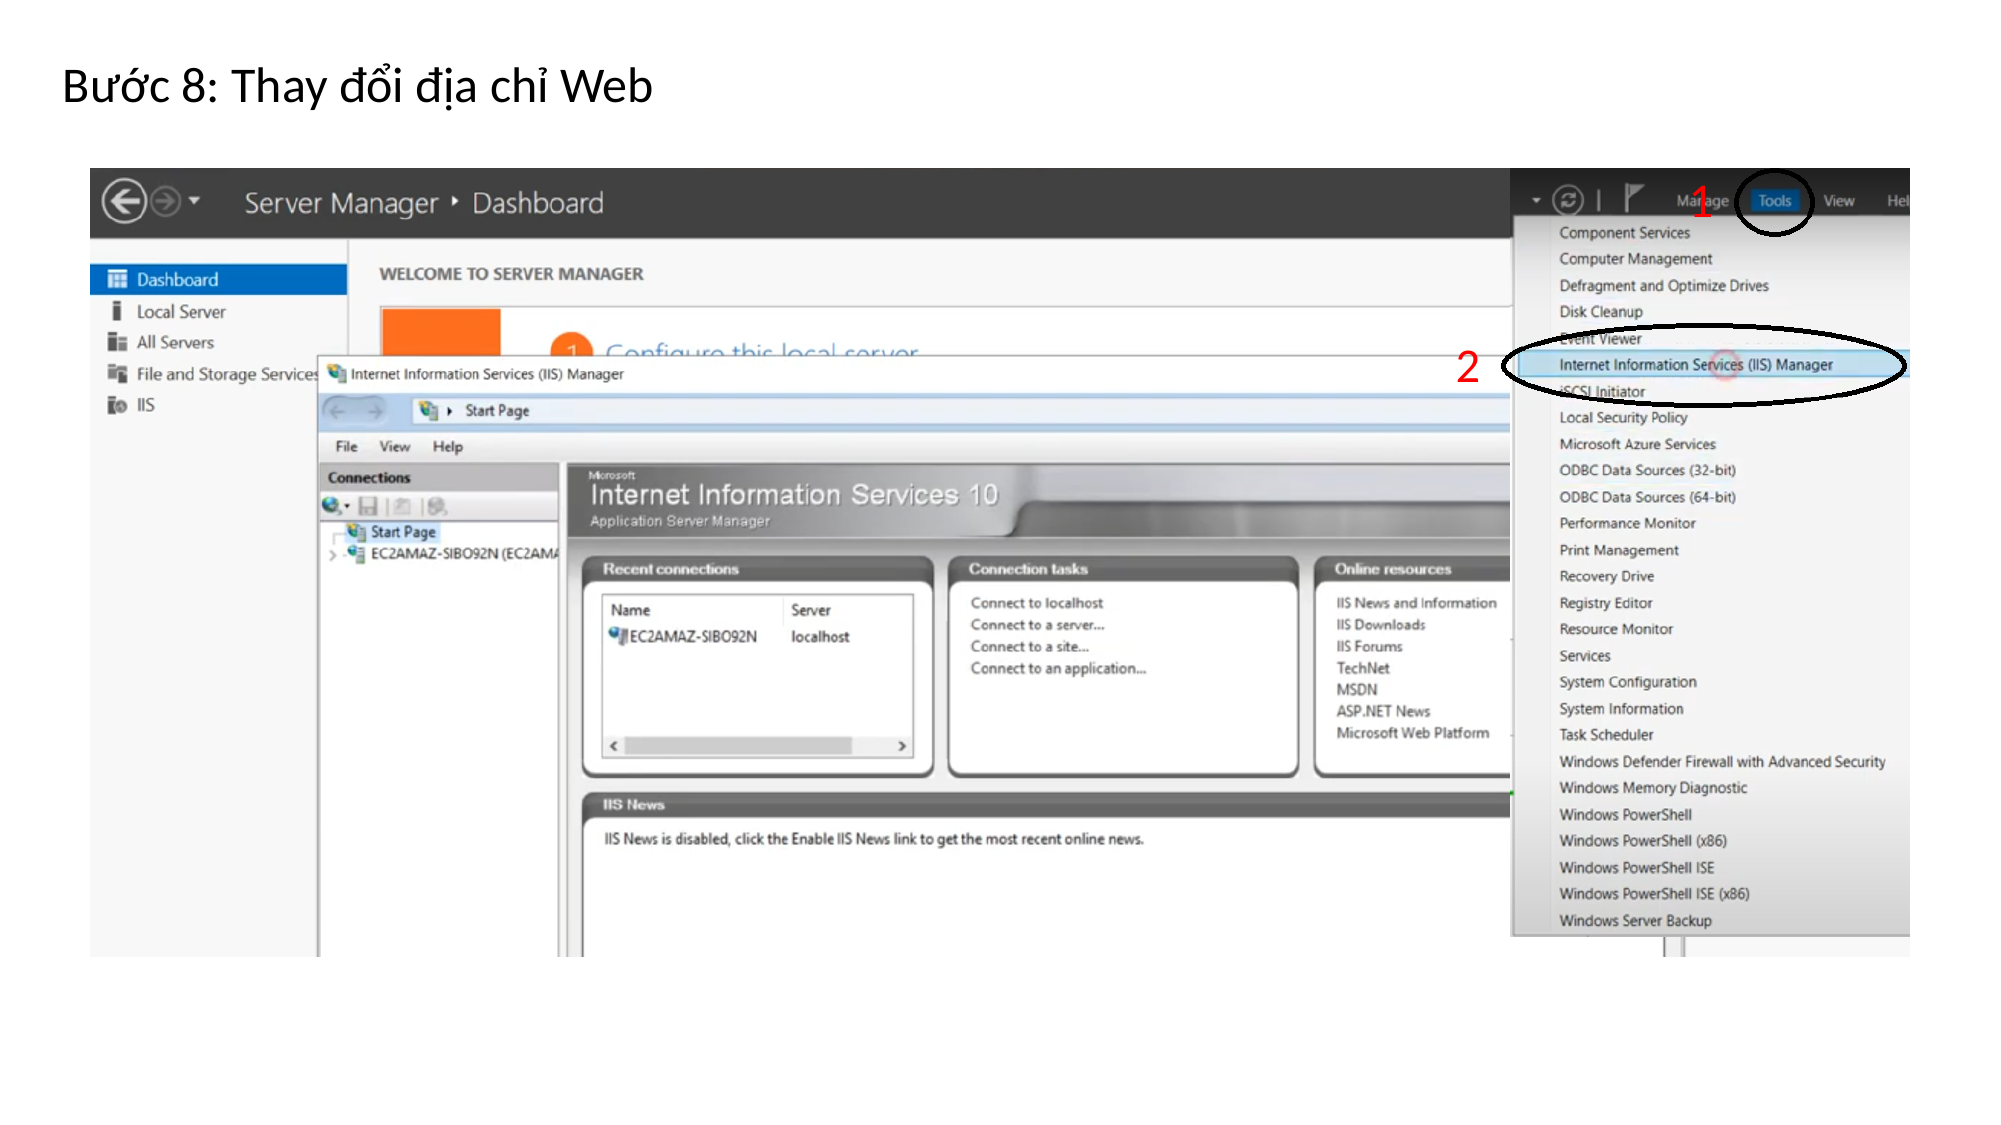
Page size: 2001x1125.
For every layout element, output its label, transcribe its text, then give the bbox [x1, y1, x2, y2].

text_box Bước 8: Thay đổi địa chỉ Web [48, 51, 670, 124]
picture [90, 168, 1910, 957]
